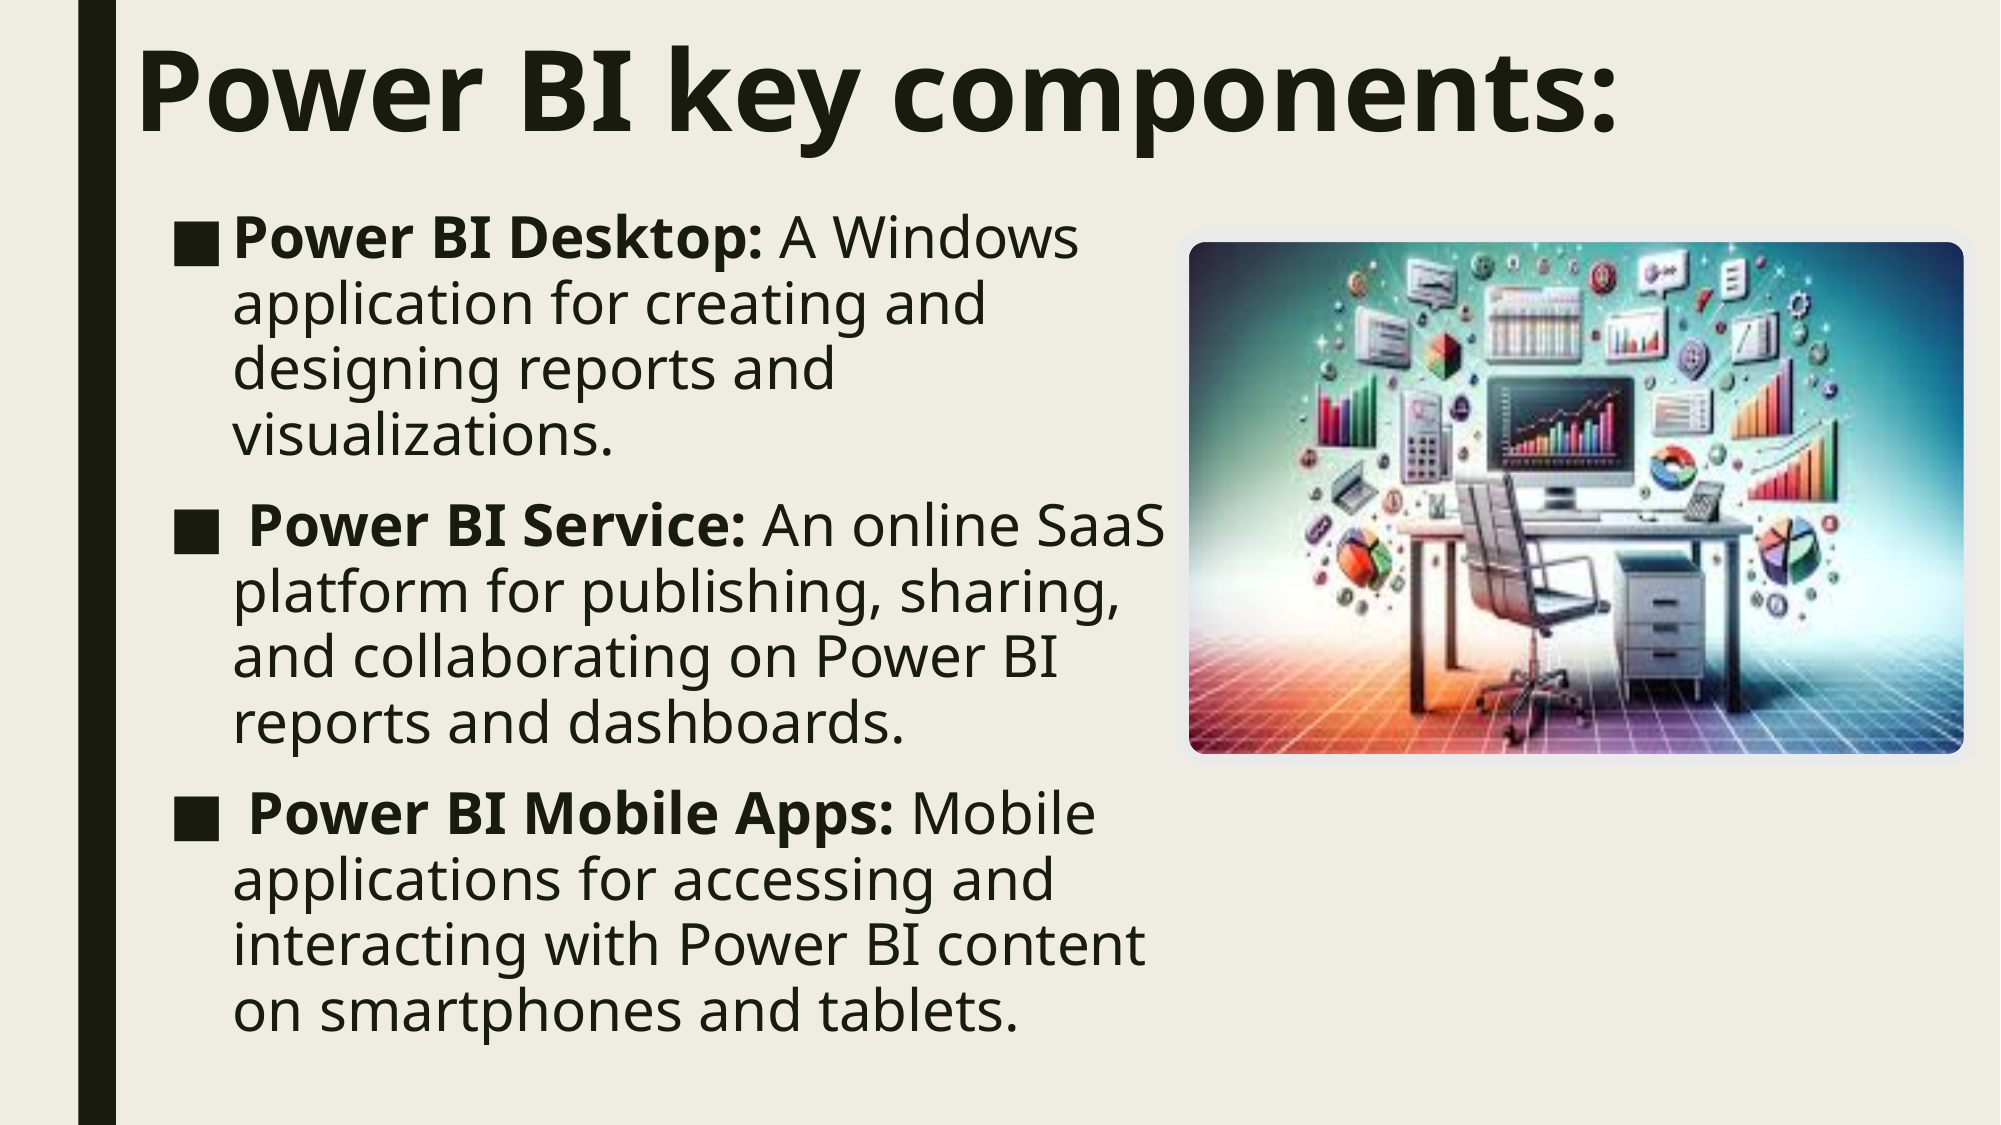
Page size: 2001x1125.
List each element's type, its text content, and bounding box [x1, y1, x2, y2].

picture [1182, 235, 1970, 761]
list Power BI Desktop: A Windows application for creating and designing reports and visualizations. Power BI Service: An online SaaS platform for publishing, sharing, and collaborating on Power BI reports and dashboards. Power BI Mobile Apps: Mobile applications for accessing and interacting with Power BI content on smartphones and tablets. [154, 198, 1213, 786]
title Power BI key components: [118, 28, 1694, 272]
